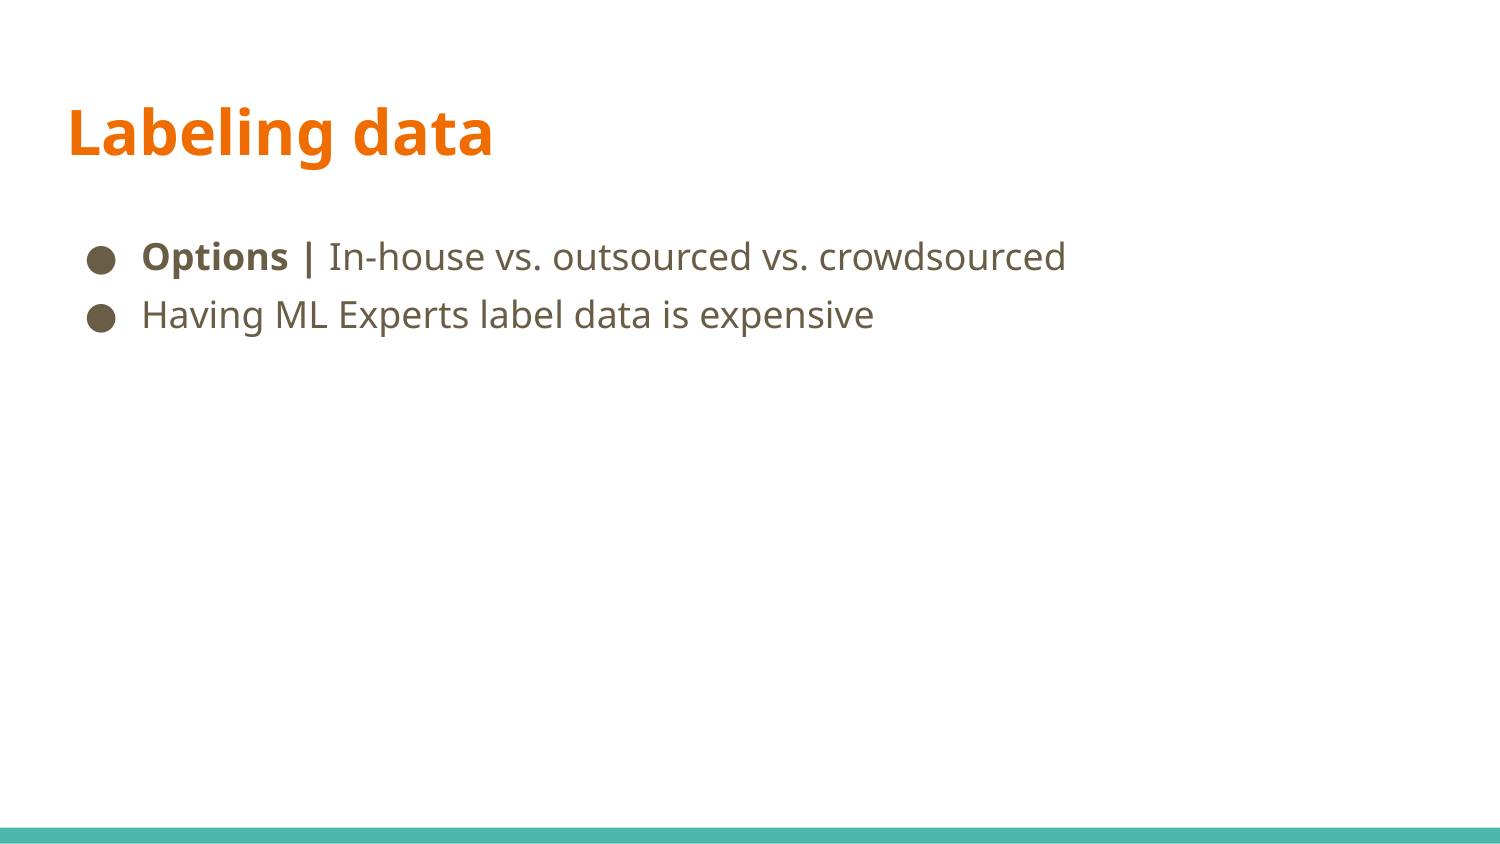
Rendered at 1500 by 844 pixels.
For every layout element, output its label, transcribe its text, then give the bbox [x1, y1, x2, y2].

list Options | In-house vs. outsourced vs. crowdsourced Having ML Experts label data is expensive [51, 207, 1449, 750]
title Labeling data [51, 72, 1449, 189]
